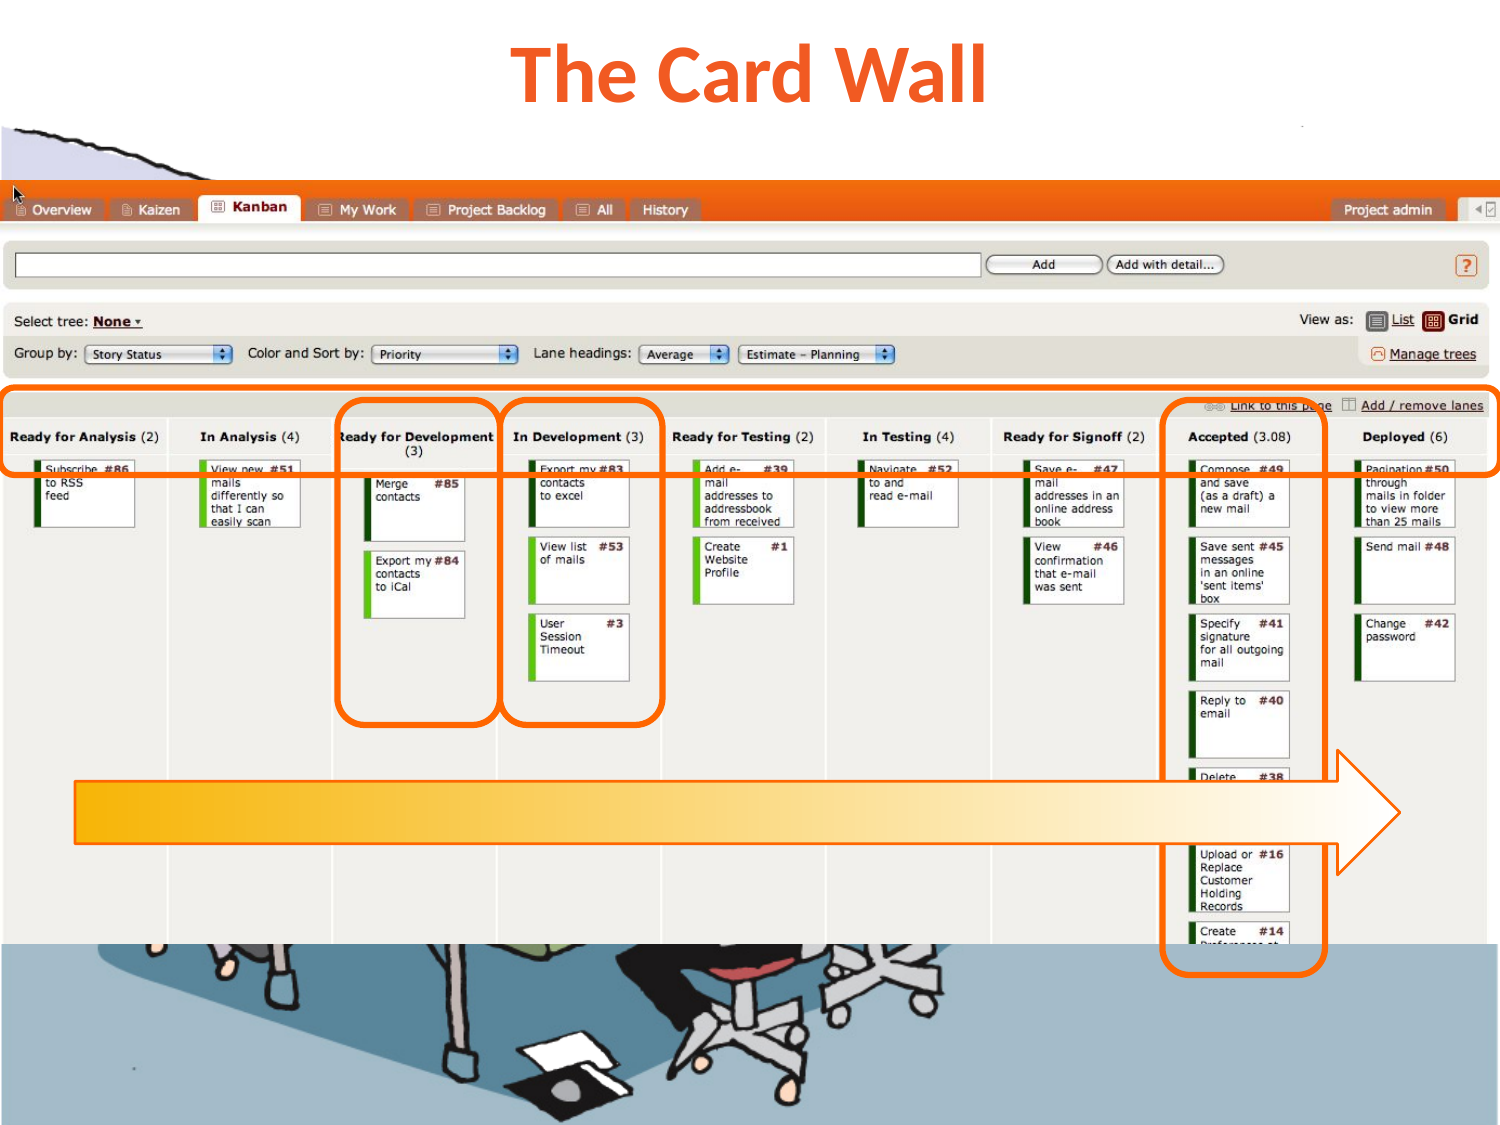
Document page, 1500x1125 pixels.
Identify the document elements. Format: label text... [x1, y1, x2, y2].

title The Card Wall [60, 0, 1440, 60]
picture [0, 62, 1500, 1125]
